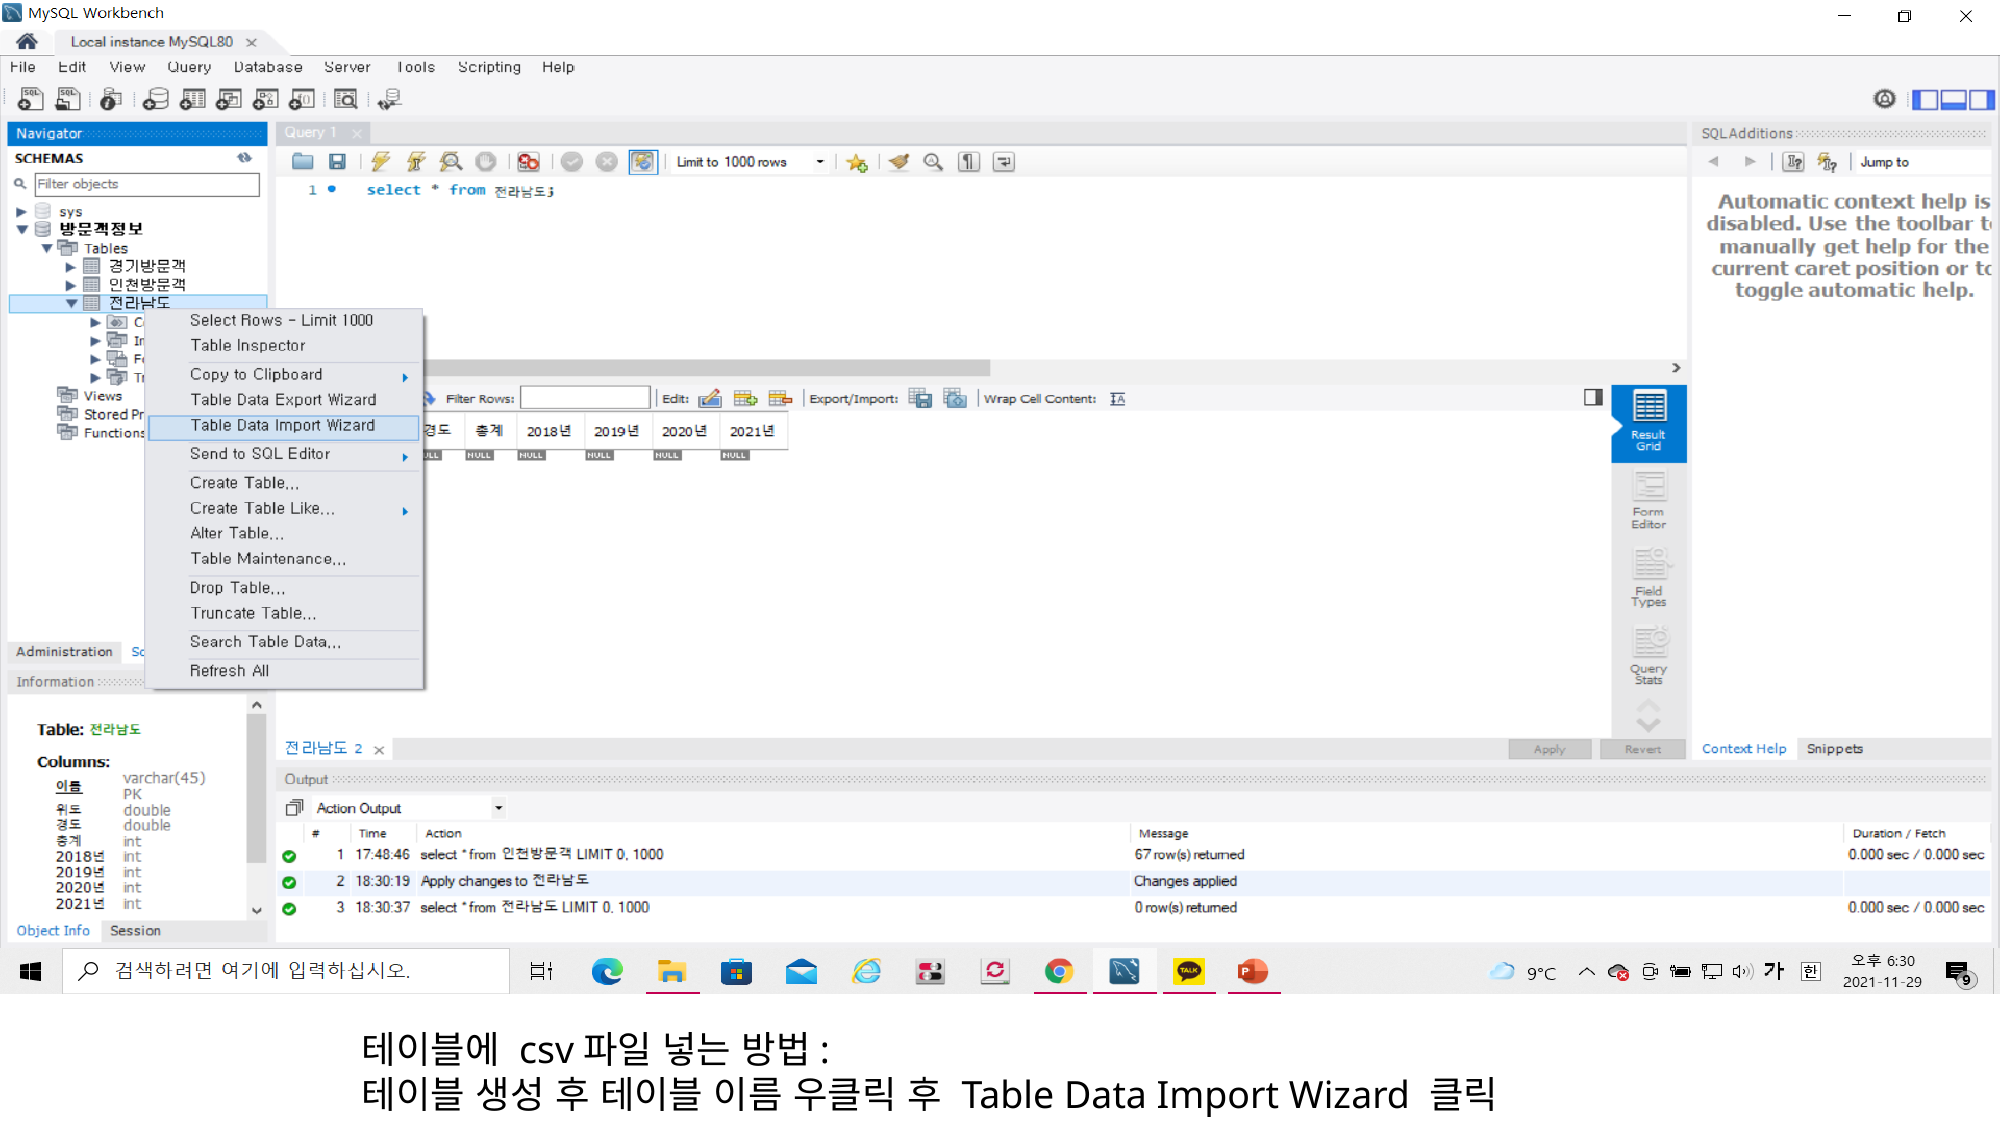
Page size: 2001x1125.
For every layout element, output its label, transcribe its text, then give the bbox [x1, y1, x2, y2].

text_box 테이블에 csv파일 넣는 방법: 테이블 생성 후 테이블 이름 우클릭 후 Table Data Import Wizard 클릭 [346, 1018, 1602, 1124]
picture [0, 0, 2000, 994]
